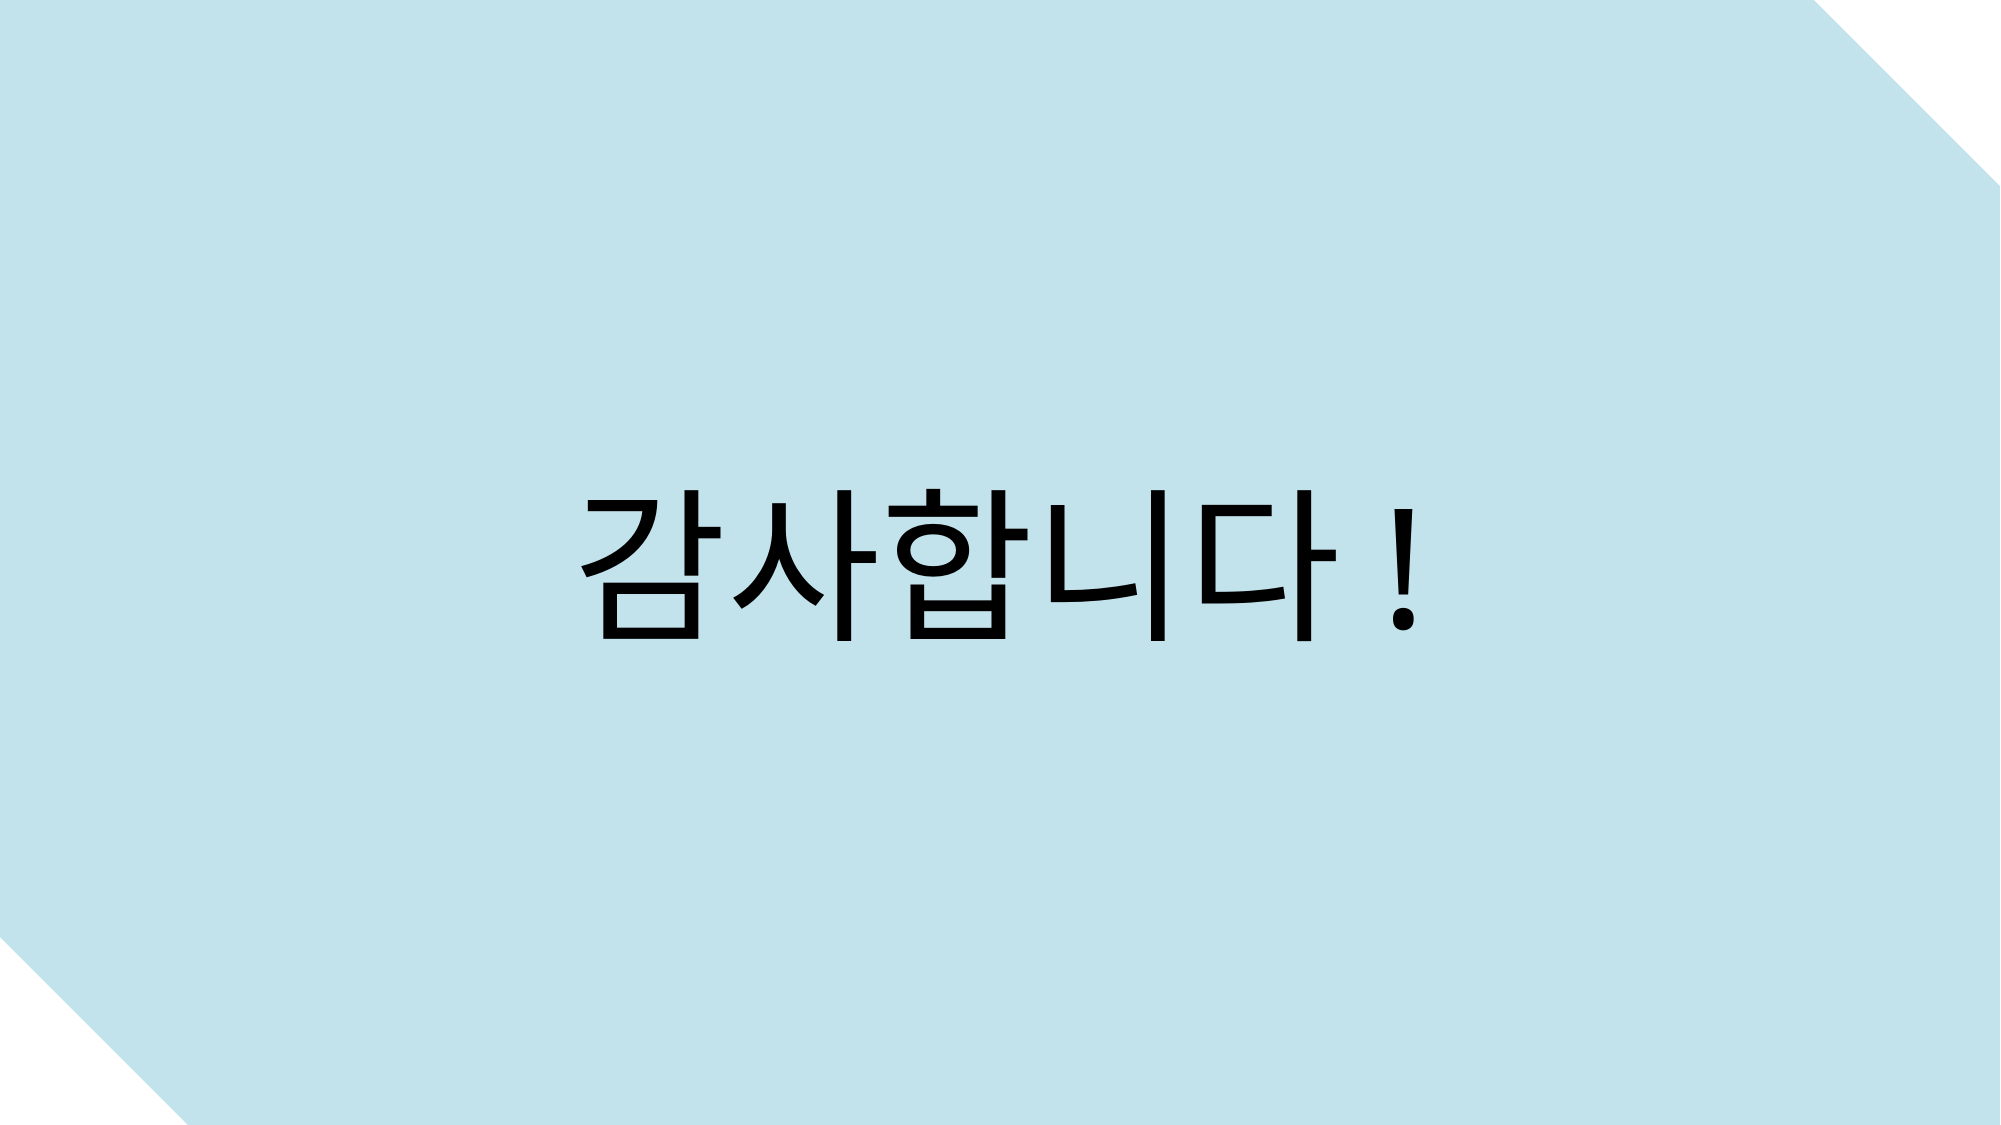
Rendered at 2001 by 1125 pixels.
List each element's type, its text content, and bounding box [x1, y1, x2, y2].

text_box 감사합니다! [0, 0, 2000, 1125]
